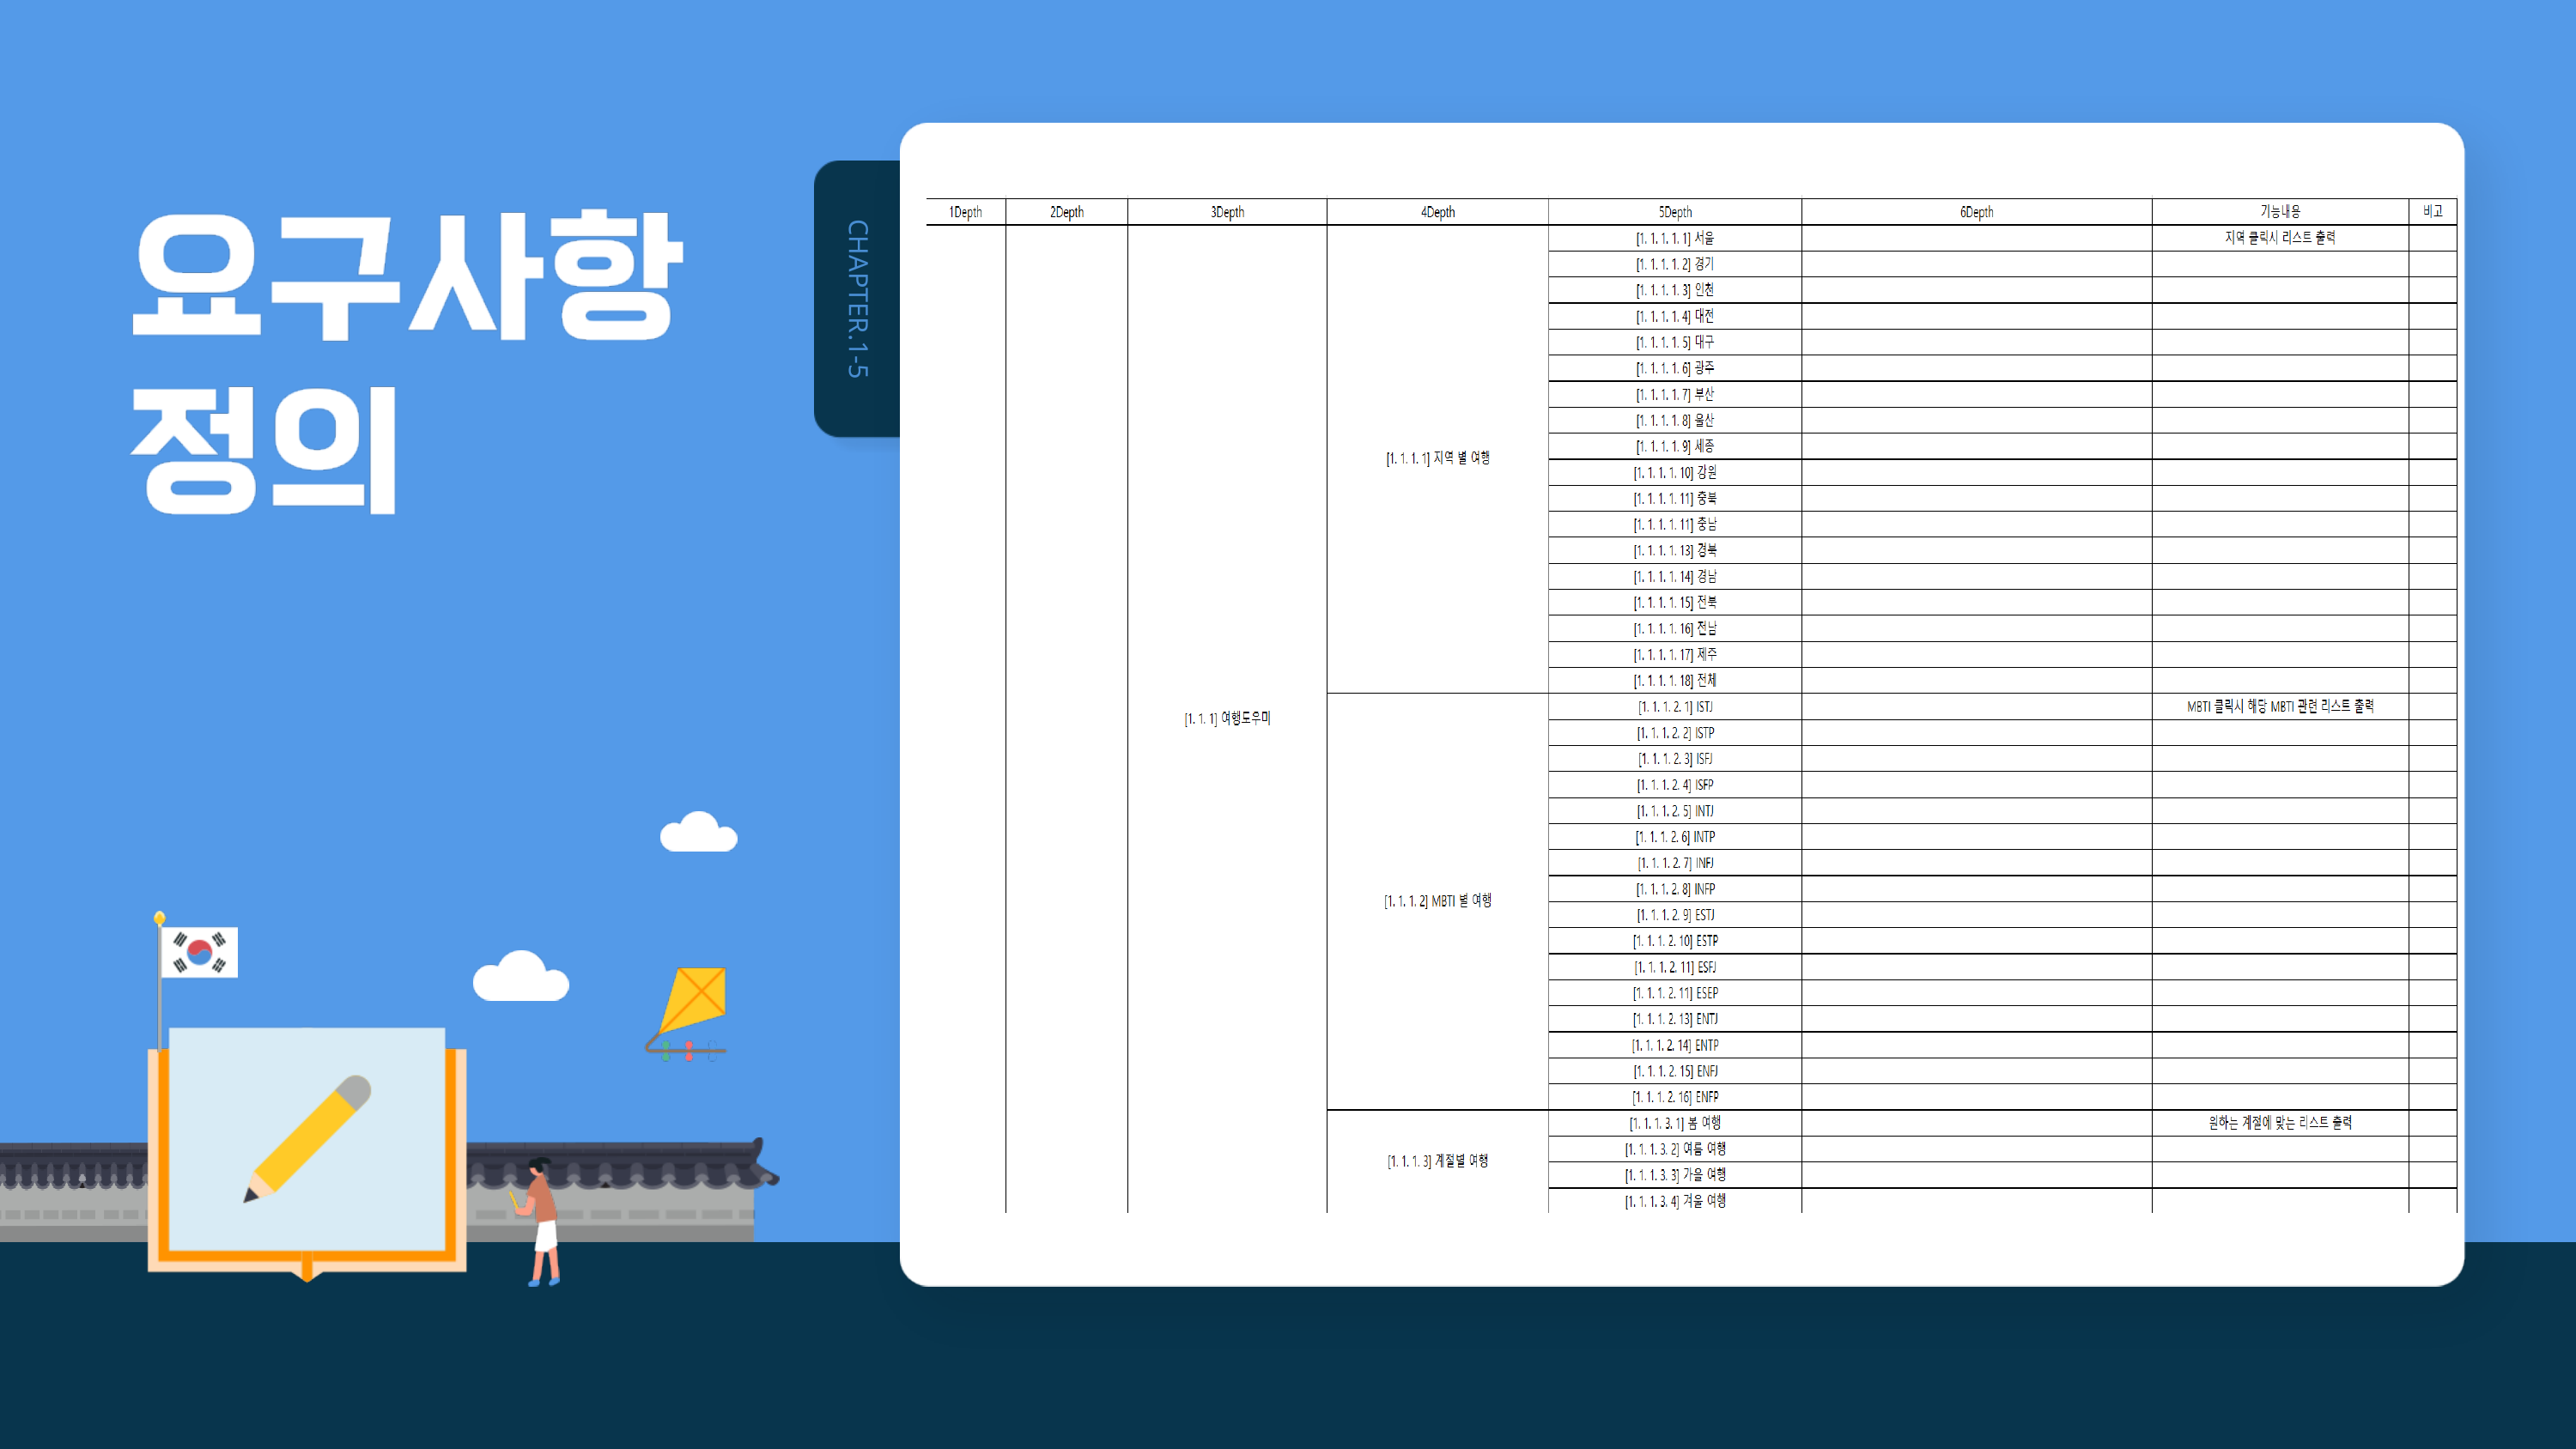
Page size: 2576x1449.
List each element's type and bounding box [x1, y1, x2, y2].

text_box [0, 1137, 132, 1242]
text_box [481, 1137, 780, 1242]
text_box [509, 1157, 560, 1287]
text_box [473, 950, 570, 1002]
text_box [899, 123, 2466, 1287]
text_box [660, 811, 738, 852]
text_box [153, 911, 239, 1052]
text_box [0, 1242, 2576, 1449]
text_box [637, 966, 734, 1063]
picture [927, 195, 2461, 1213]
picture [107, 0, 2576, 1242]
text_box [814, 161, 895, 439]
text_box [137, 985, 477, 1325]
